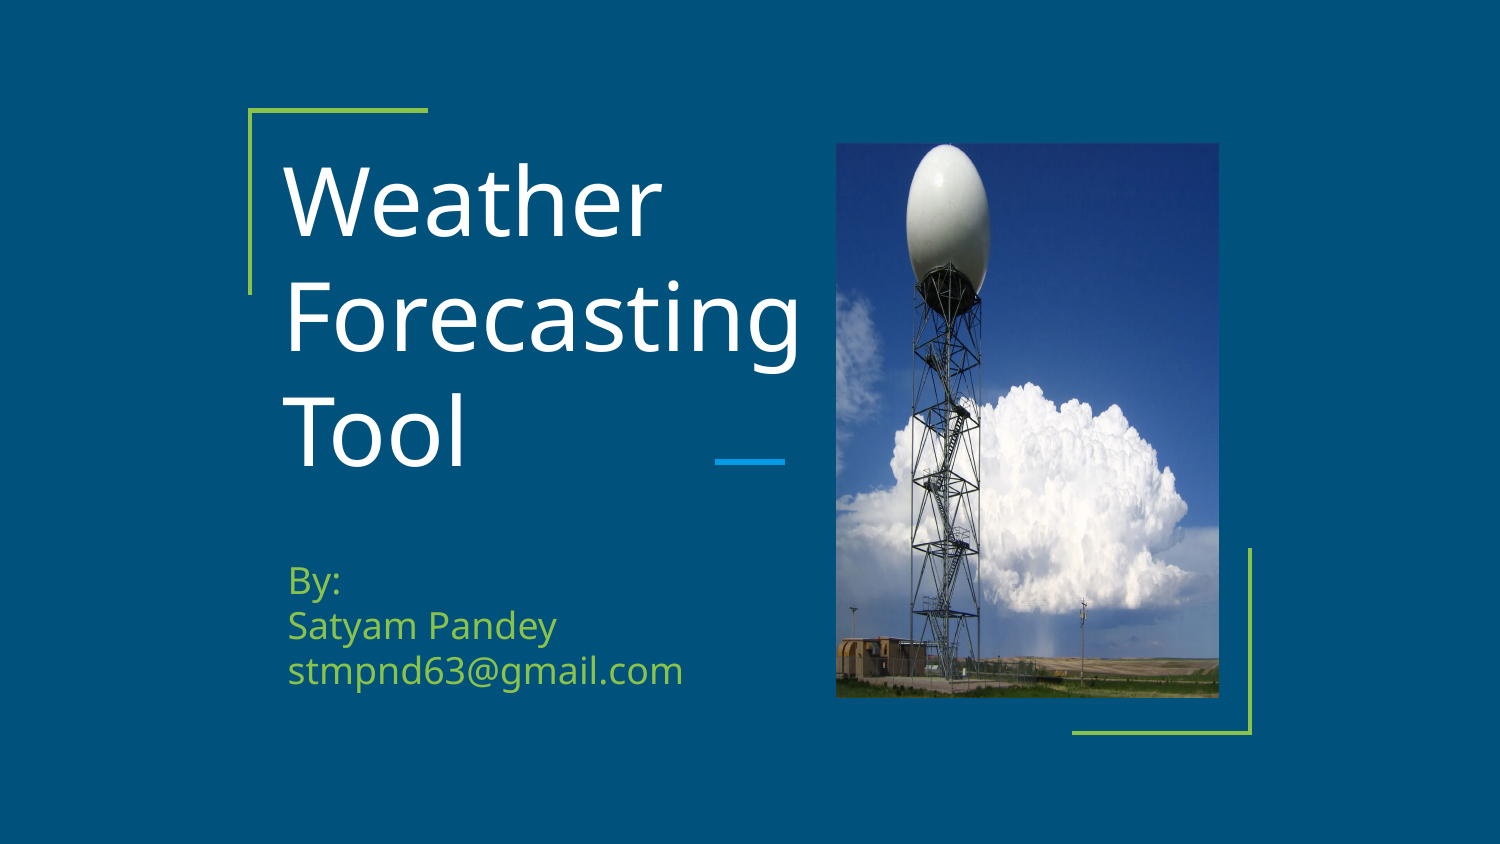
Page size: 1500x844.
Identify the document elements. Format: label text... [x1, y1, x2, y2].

picture [837, 144, 1218, 697]
title Weather Forecasting Tool [267, 0, 837, 501]
subtitle By: Satyam Pandey stmpnd63@gmail.com [272, 541, 971, 718]
